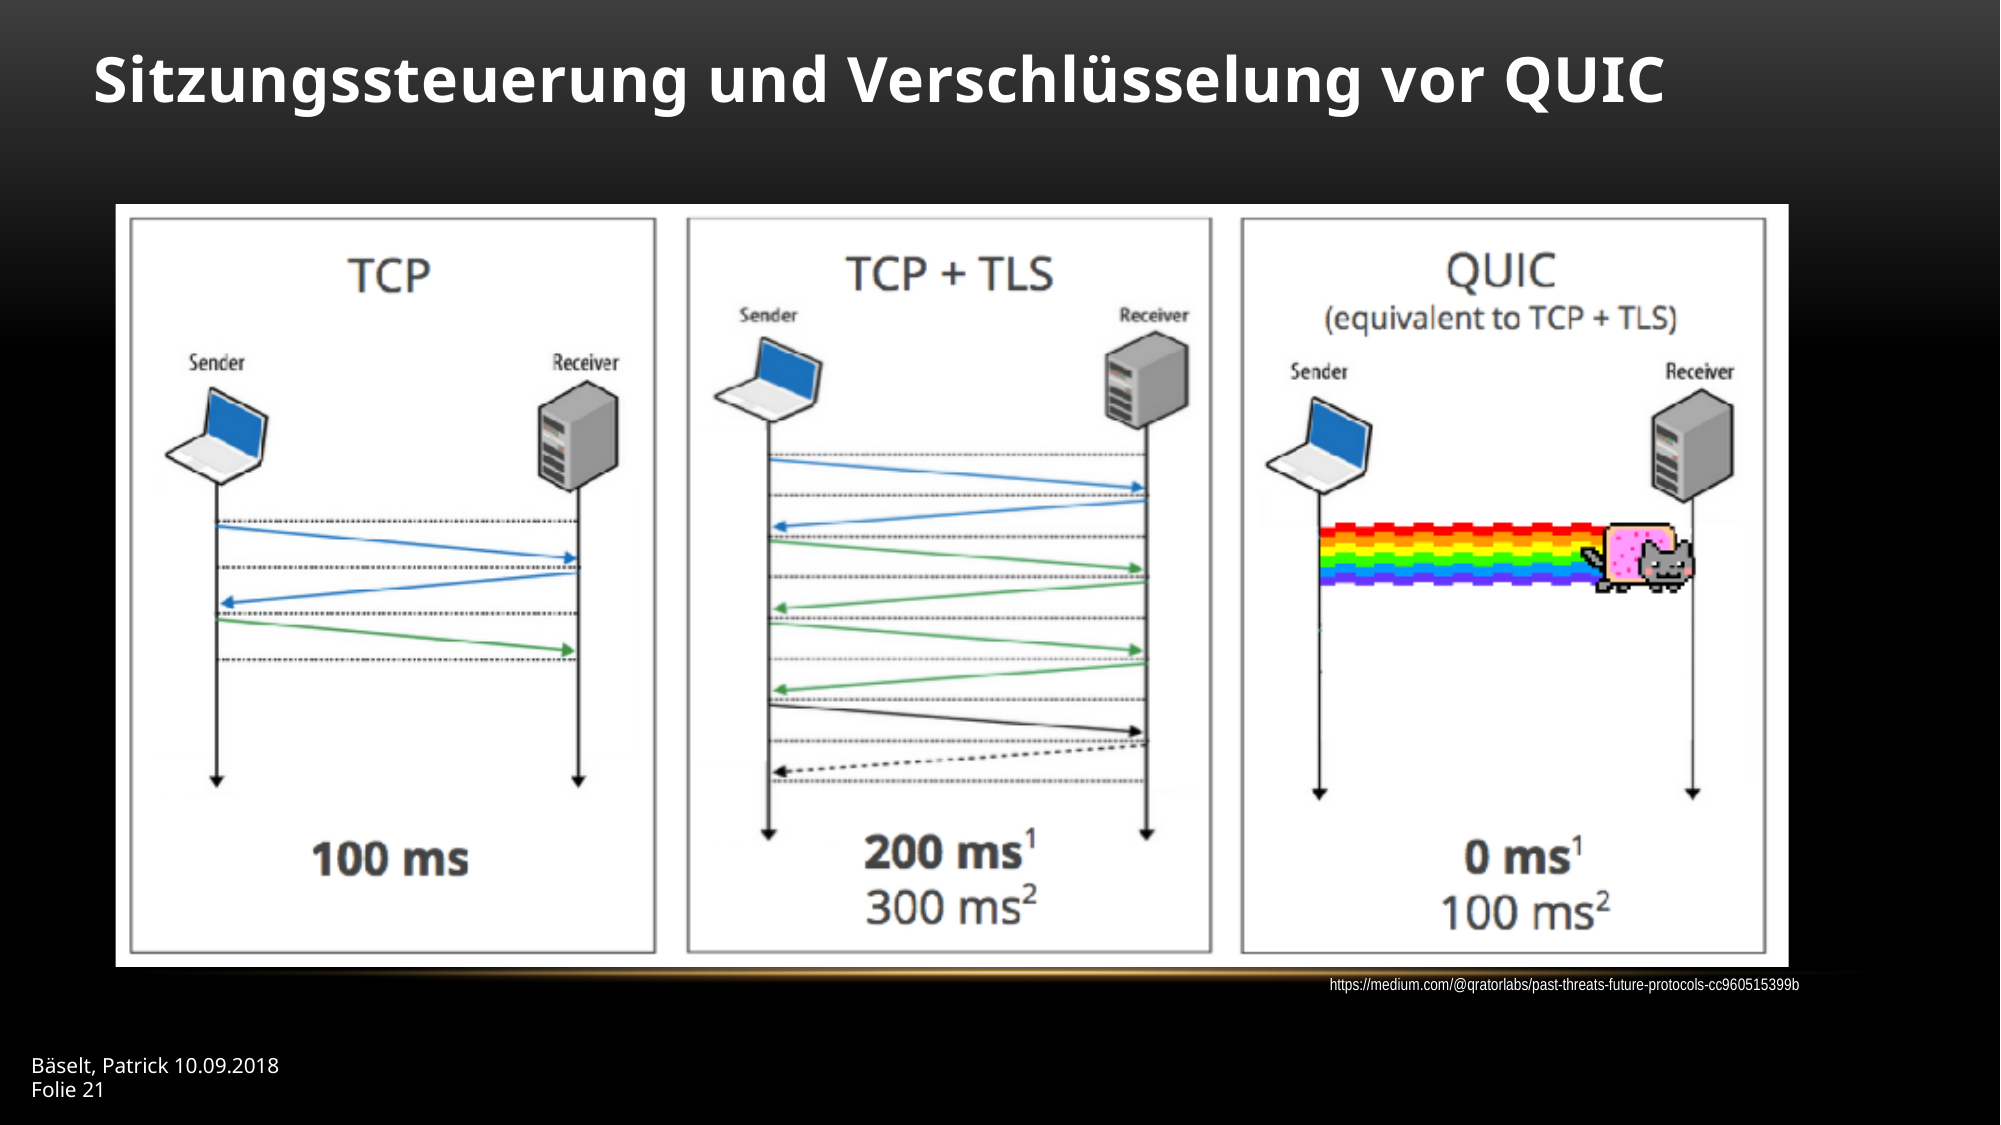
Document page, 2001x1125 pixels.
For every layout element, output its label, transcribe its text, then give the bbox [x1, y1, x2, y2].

picture [0, 0, 2000, 1125]
list Sitzungssteuerung und Verschlüsselung vor QUIC [93, 24, 1905, 173]
text_box https://medium.com/@qratorlabs/past-threats-future-protocols-cc960515399b [1315, 966, 2000, 1002]
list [115, 203, 1789, 967]
